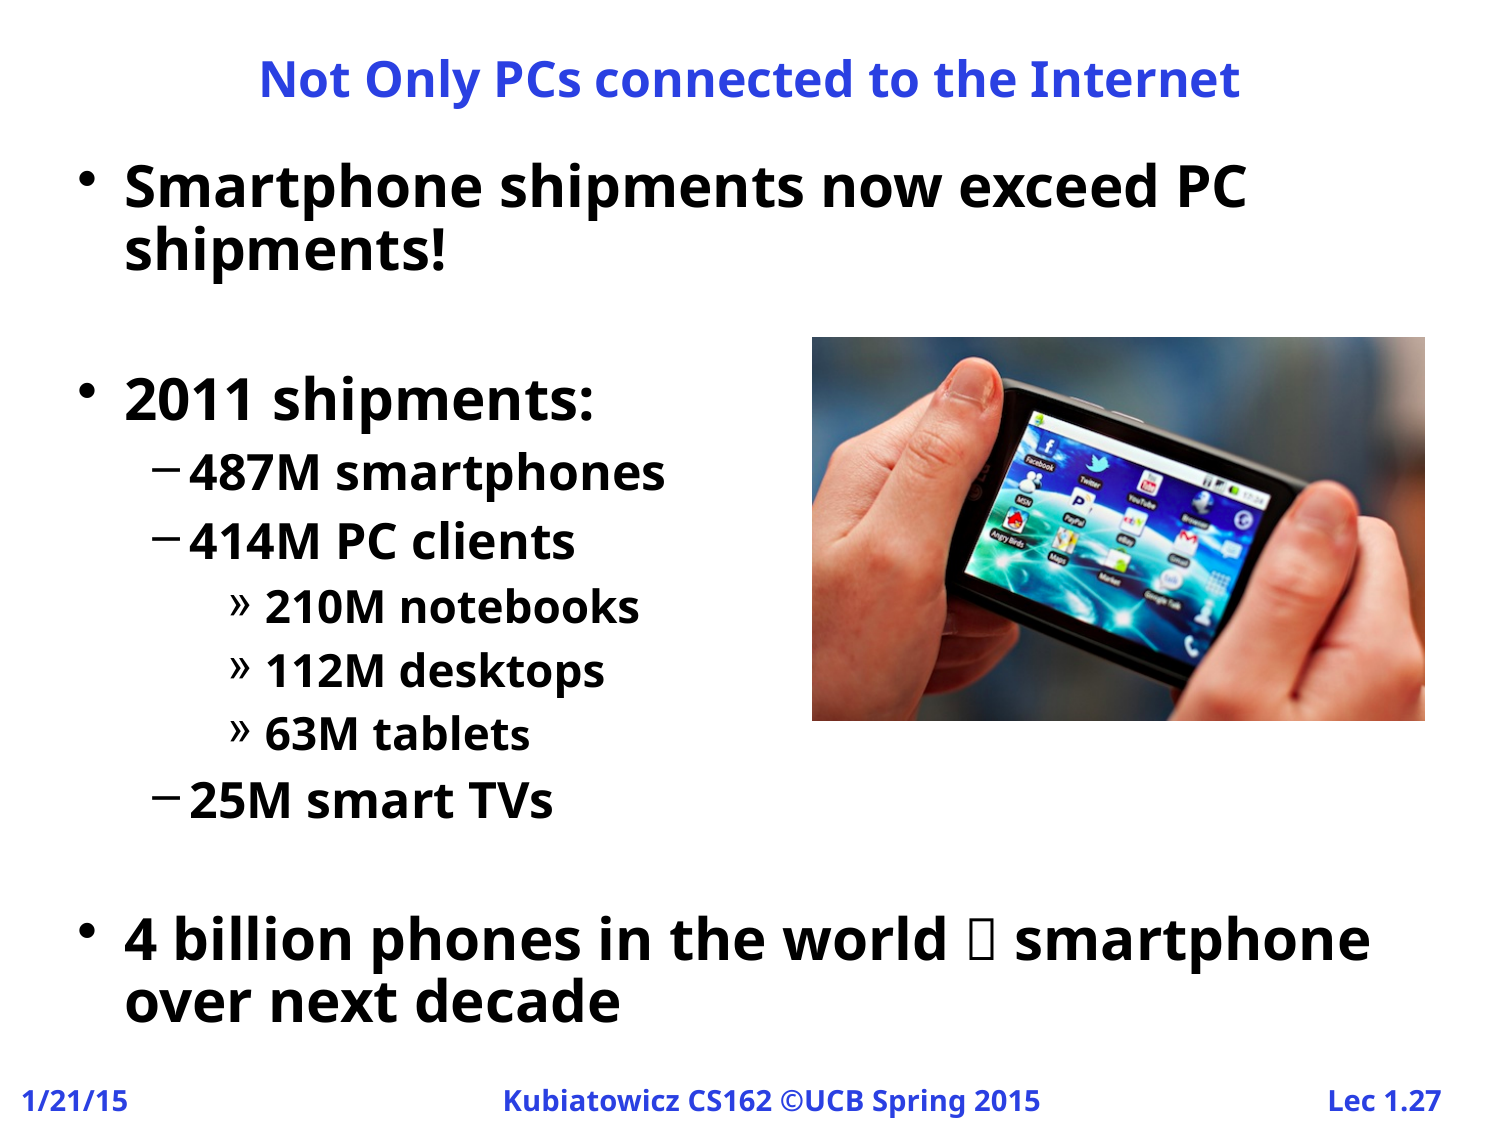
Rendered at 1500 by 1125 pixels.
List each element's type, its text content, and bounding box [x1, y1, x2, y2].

list Smartphone shipments now exceed PC shipments! 2011 shipments: 487M smartphones 414M PC clients 210M notebooks 112M desktops 63M tablets 25M smart TVs 4 billion phones in the world  smartphone over next decade [62, 149, 1463, 1013]
picture [812, 337, 1426, 721]
title Not Only PCs connected to the Internet [99, 37, 1400, 125]
